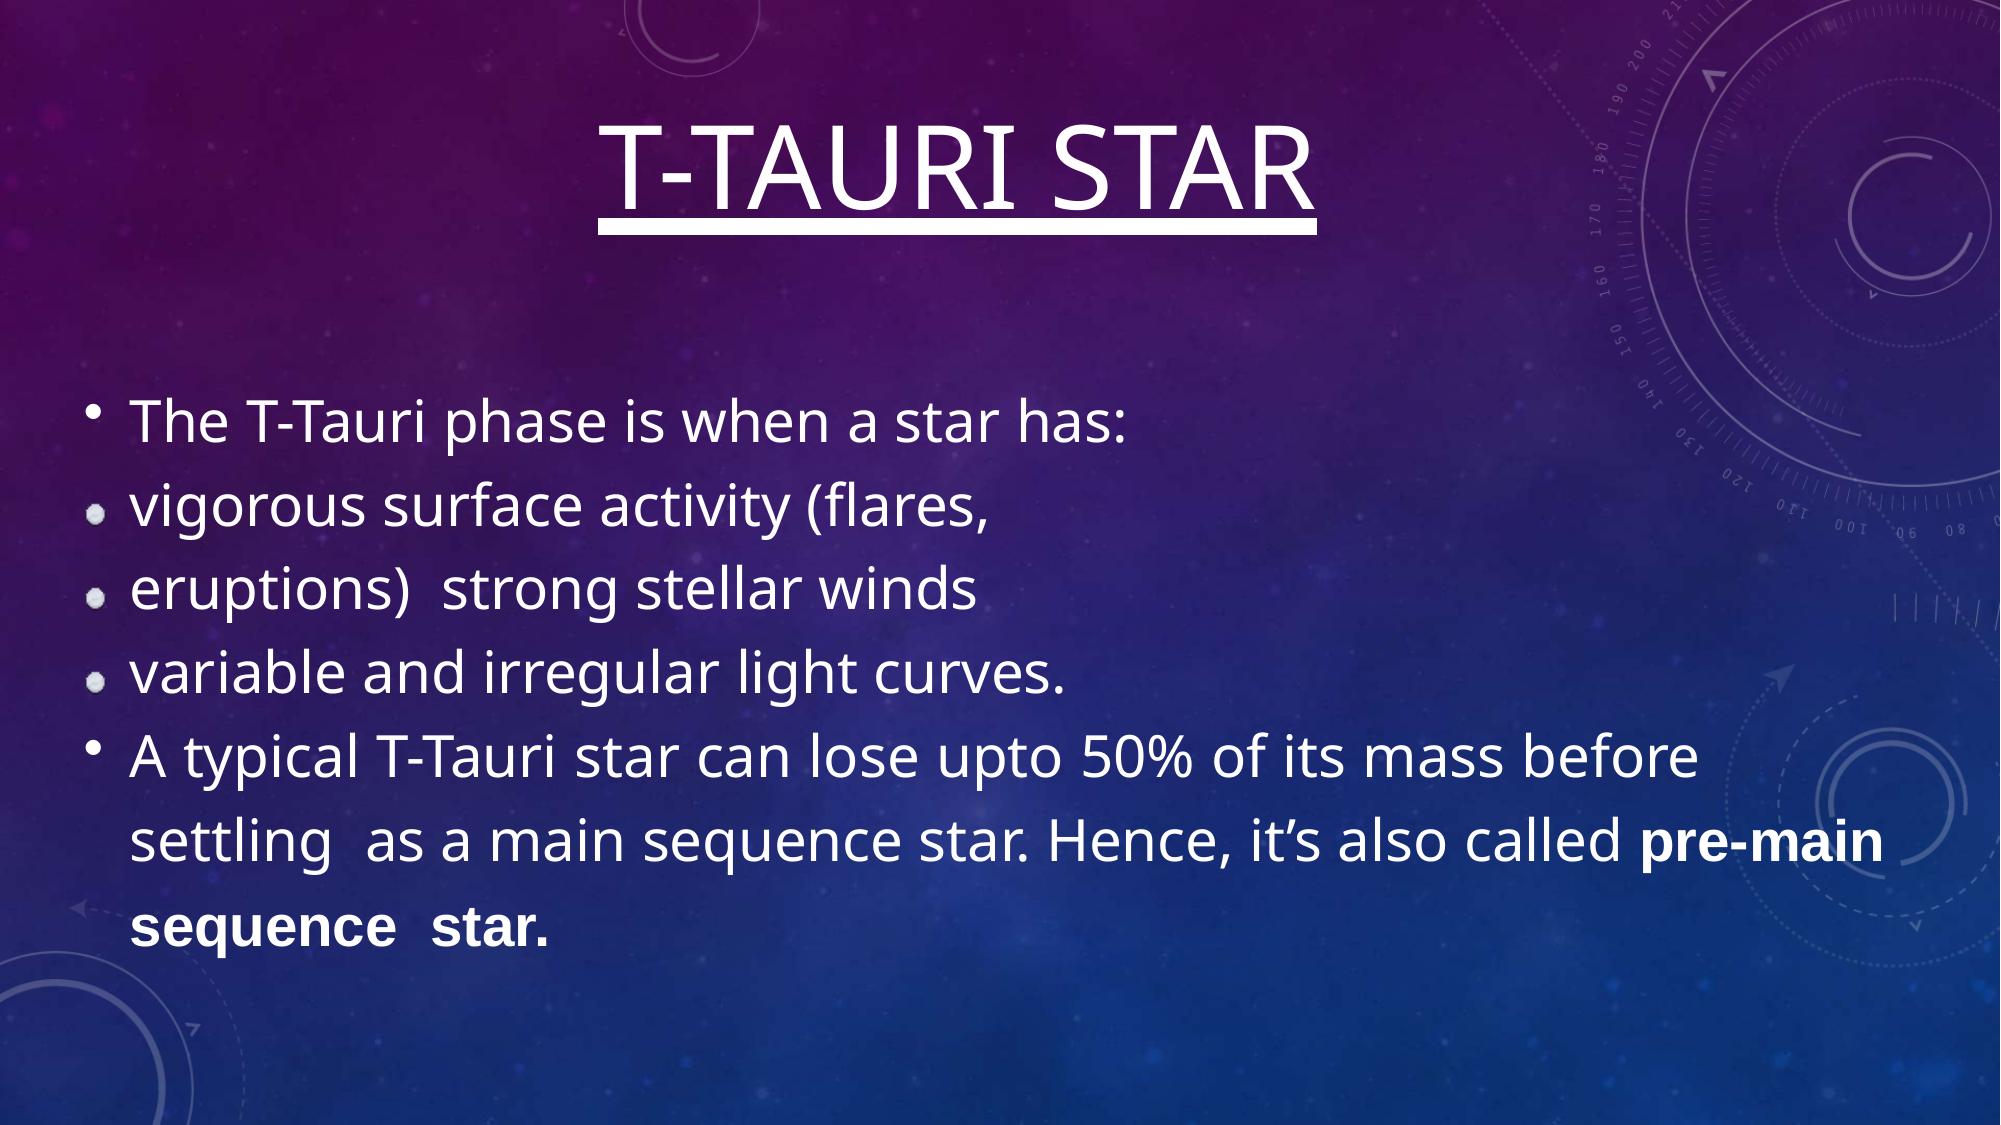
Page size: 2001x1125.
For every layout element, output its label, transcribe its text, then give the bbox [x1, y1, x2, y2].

text_box The T-Tauri phase is when a star has: vigorous surface activity (flares, eruptions) strong stellar winds variable and irregular light curves. A typical T-Tauri star can lose upto 50% of its mass before settling as a main sequence star. Hence, it’s also called pre-main sequence star. [81, 367, 1914, 958]
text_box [83, 501, 107, 695]
picture [0, 0, 2000, 1125]
title T-TAURI STAR [596, 90, 1404, 281]
